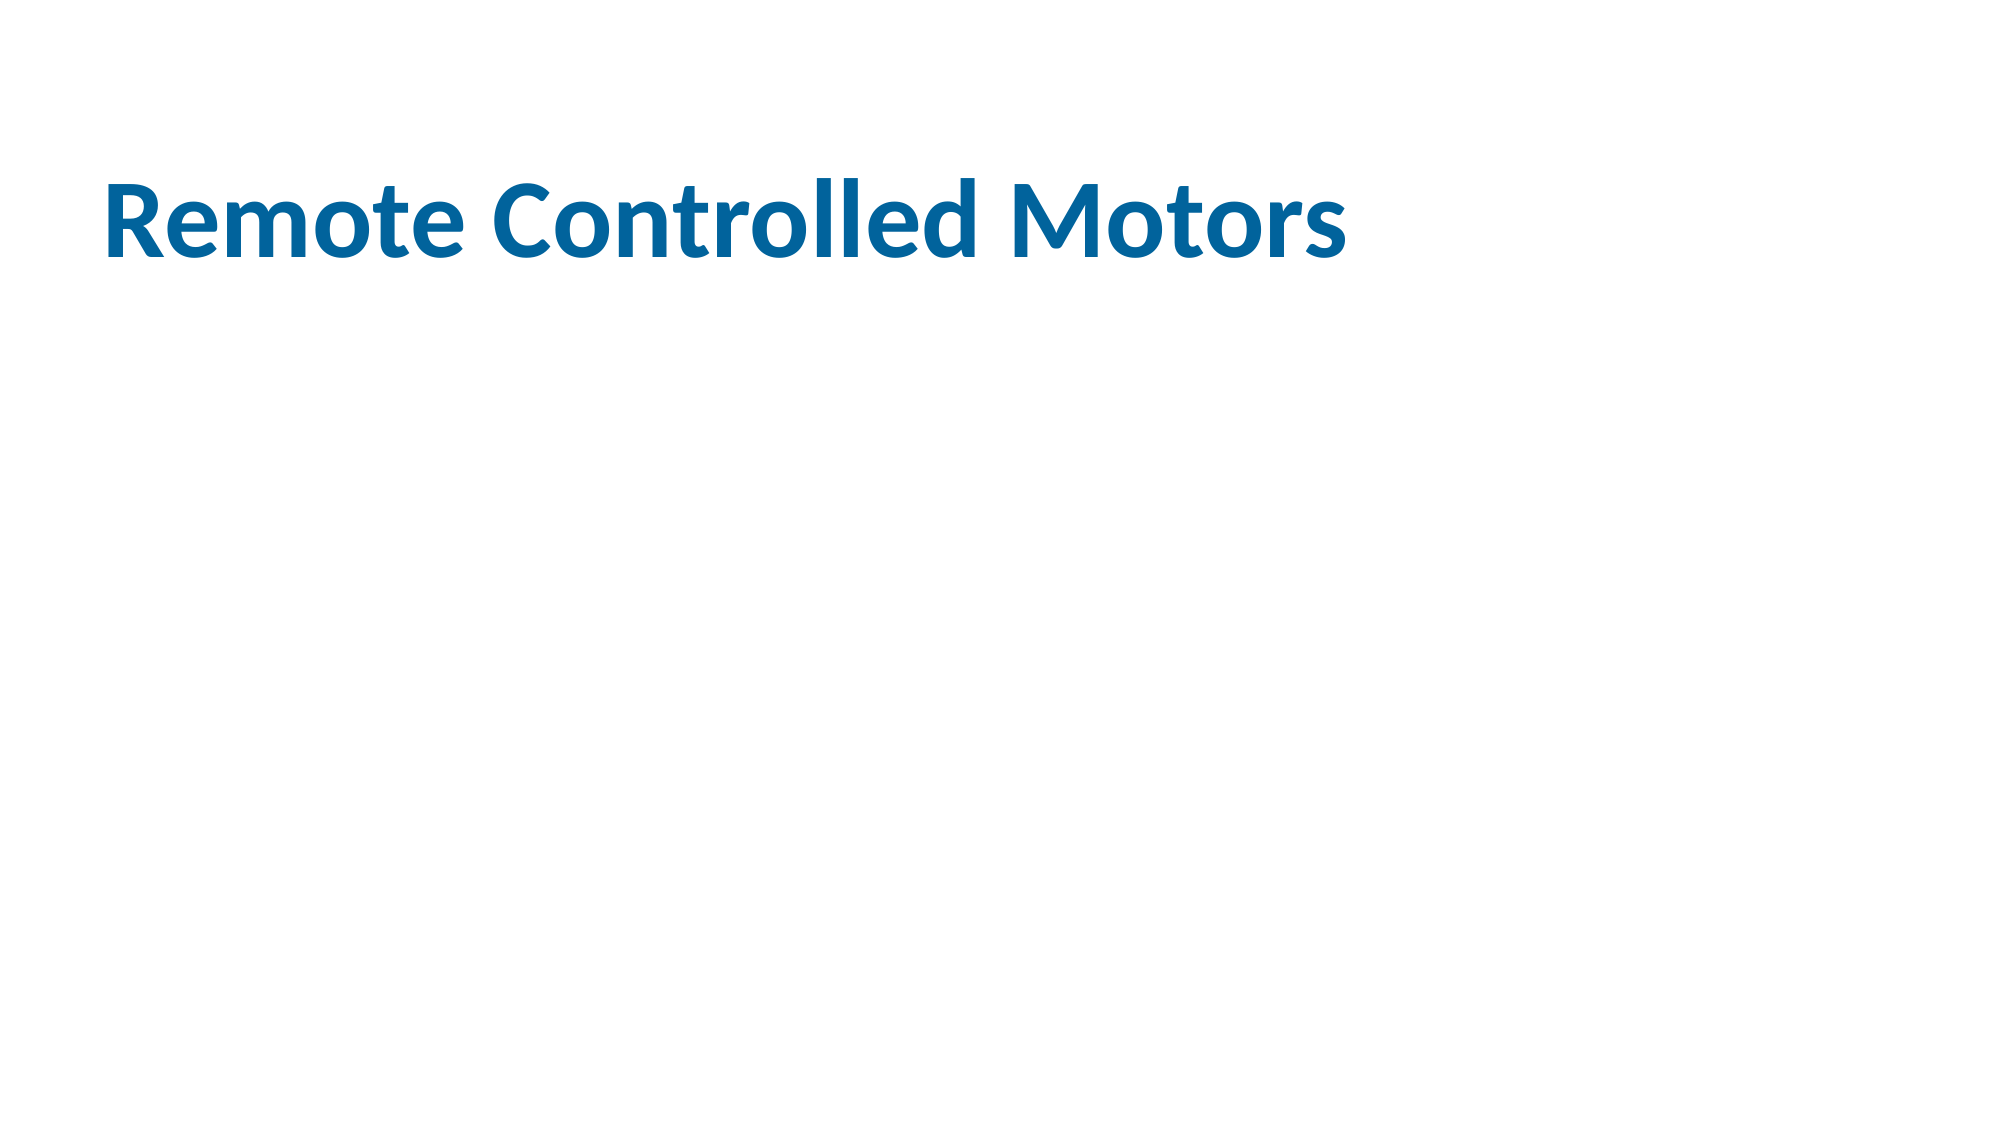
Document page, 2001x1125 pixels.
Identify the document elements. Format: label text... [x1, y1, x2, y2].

title Remote Controlled Motors [87, 50, 1838, 375]
